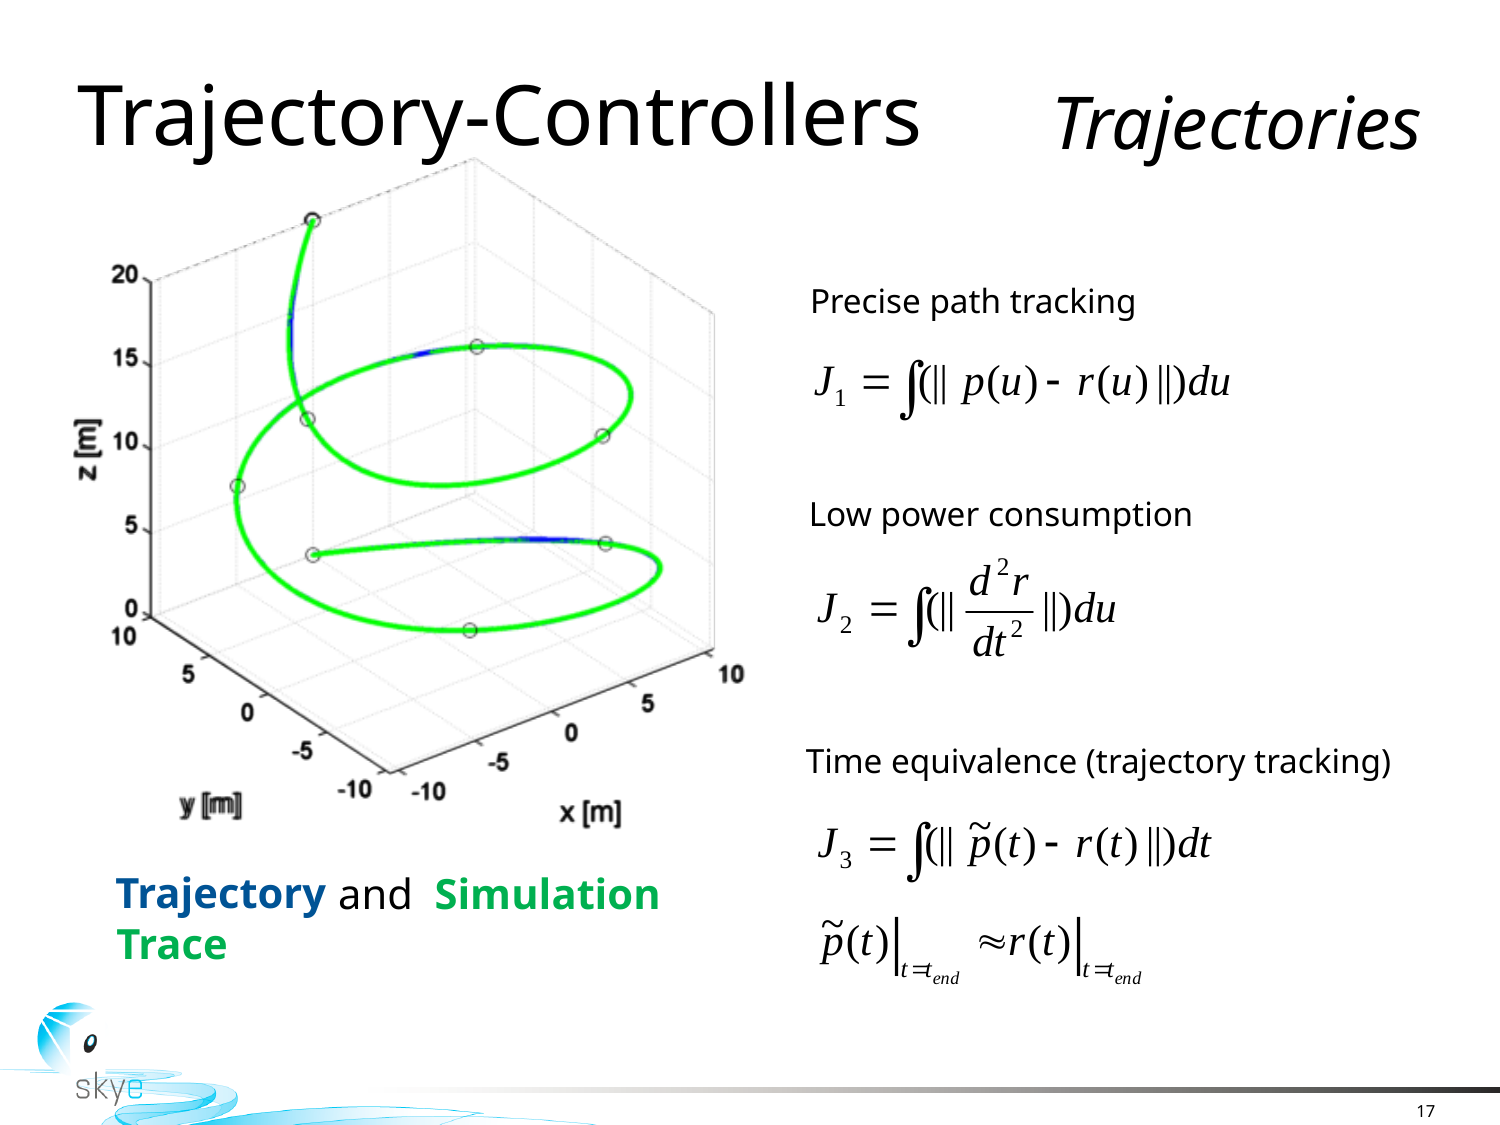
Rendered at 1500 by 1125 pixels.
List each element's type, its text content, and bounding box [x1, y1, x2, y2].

text_box Low power consumption [793, 475, 1417, 541]
picture [71, 156, 747, 832]
text_box Time equivalence (trajectory tracking) [790, 723, 1467, 788]
slide_number 17 [1181, 1093, 1451, 1125]
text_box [809, 895, 1154, 996]
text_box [805, 345, 1239, 425]
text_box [808, 806, 1221, 887]
text_box Trajectory [100, 858, 377, 924]
picture [0, 987, 1500, 1125]
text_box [807, 546, 1127, 667]
title Trajectory-Controllers [62, 44, 1005, 170]
subtitle Trajectories [751, 44, 1438, 172]
text_box Precise path tracking [795, 262, 1419, 328]
text_box Trajectory and Simulation Trace [101, 860, 765, 975]
